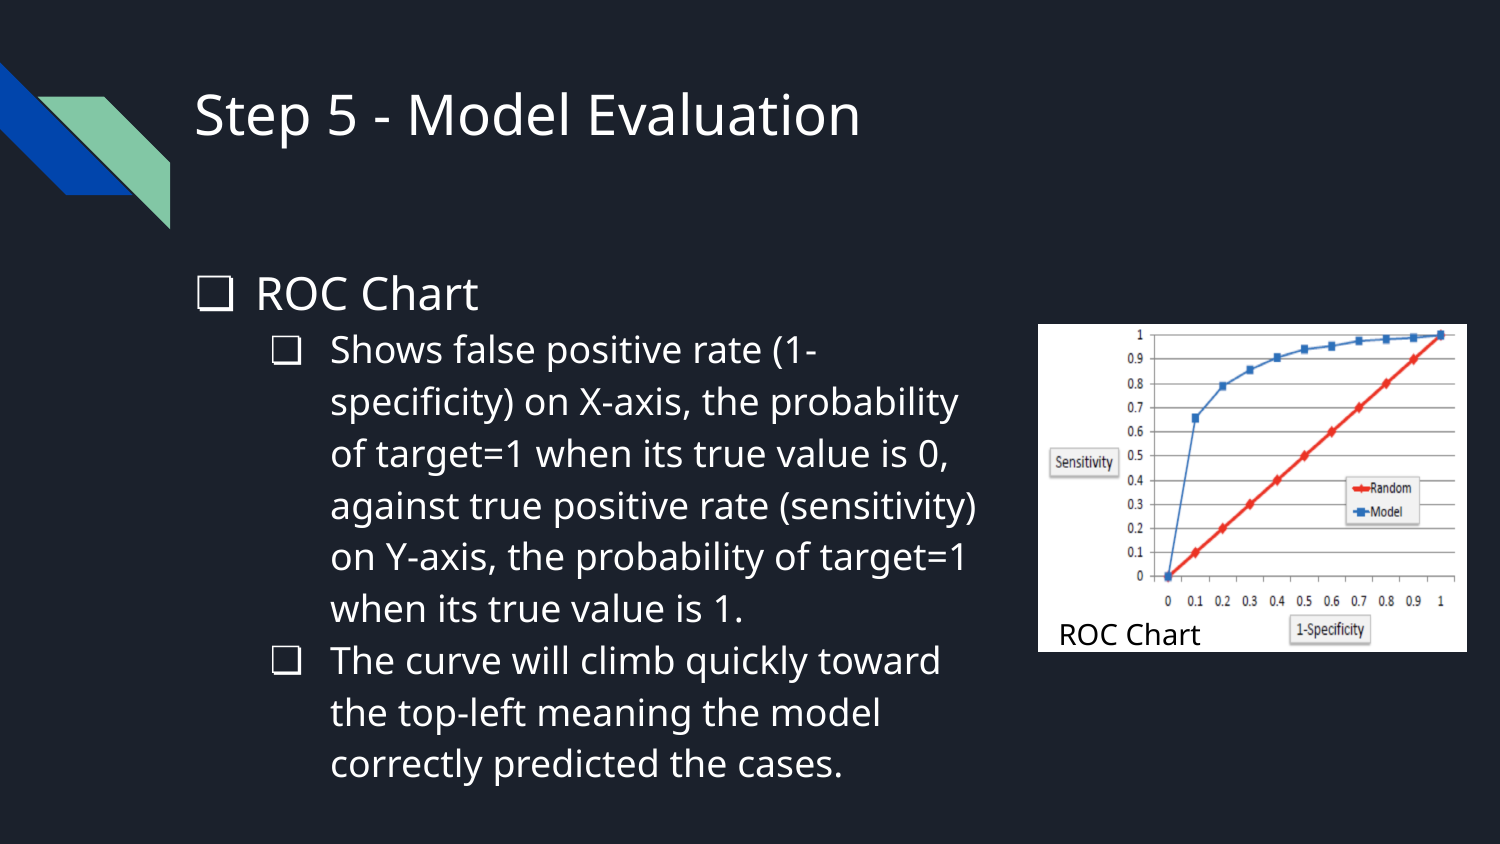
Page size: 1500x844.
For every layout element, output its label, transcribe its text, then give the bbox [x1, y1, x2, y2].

text_box ROC Chart [1043, 661, 1224, 666]
list ROC Chart Shows false positive rate (1-specificity) on X-axis, the probability of target=1 when its true value is 0, against true positive rate (sensitivity) on Y-axis, the probability of target=1 when its true value is 1. The curve will climb quickly toward the top-left meaning the model correctly predicted the cases. [165, 241, 1004, 838]
title Step 5 - Model Evaluation [179, 64, 1431, 173]
picture [1038, 324, 1467, 653]
